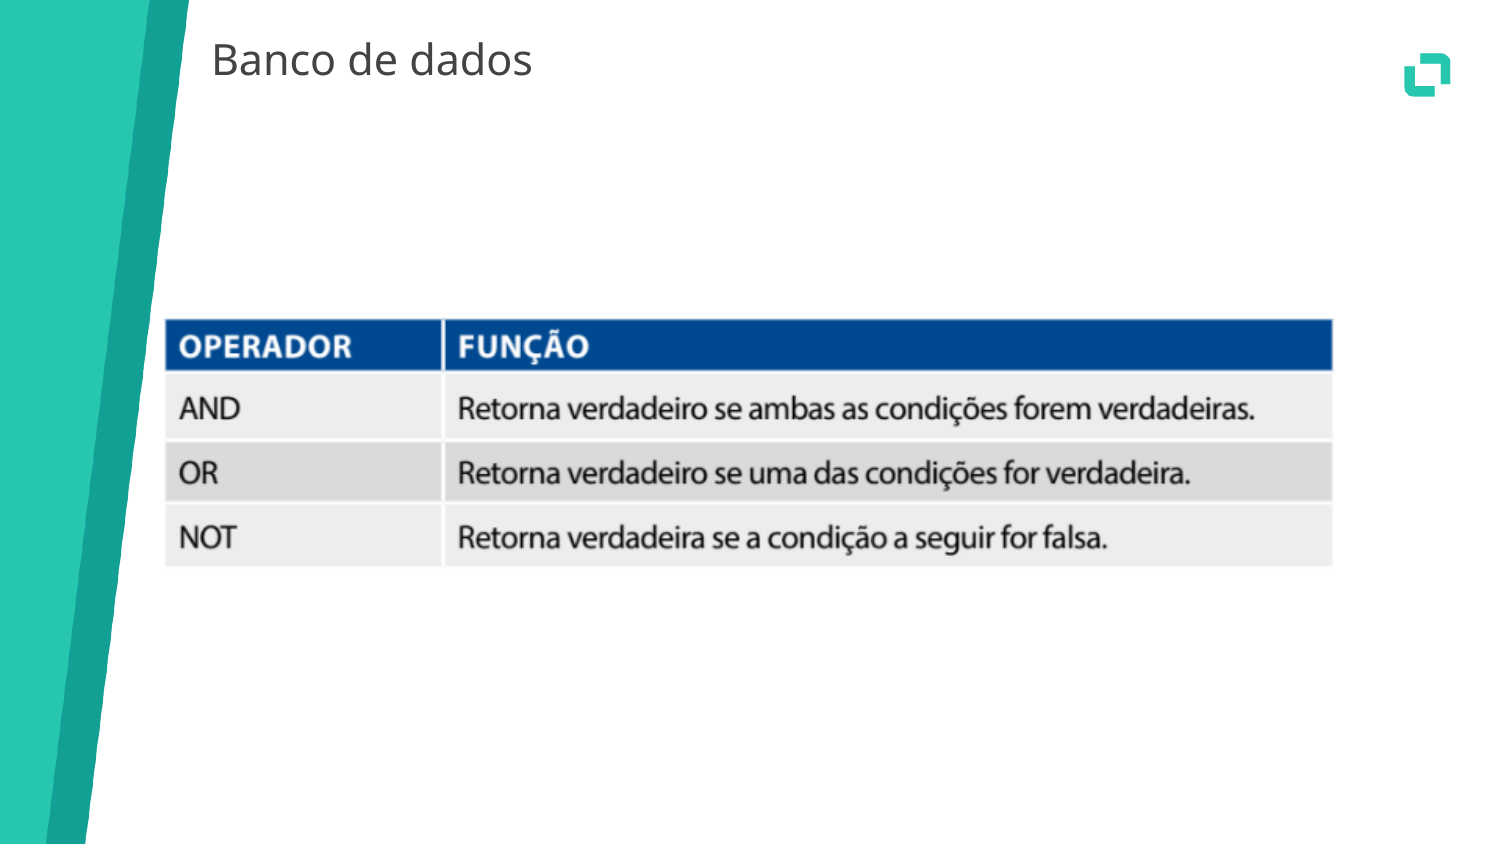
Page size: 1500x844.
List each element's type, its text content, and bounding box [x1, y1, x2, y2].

title Banco de dados [195, 16, 1376, 99]
picture [0, 0, 1500, 844]
